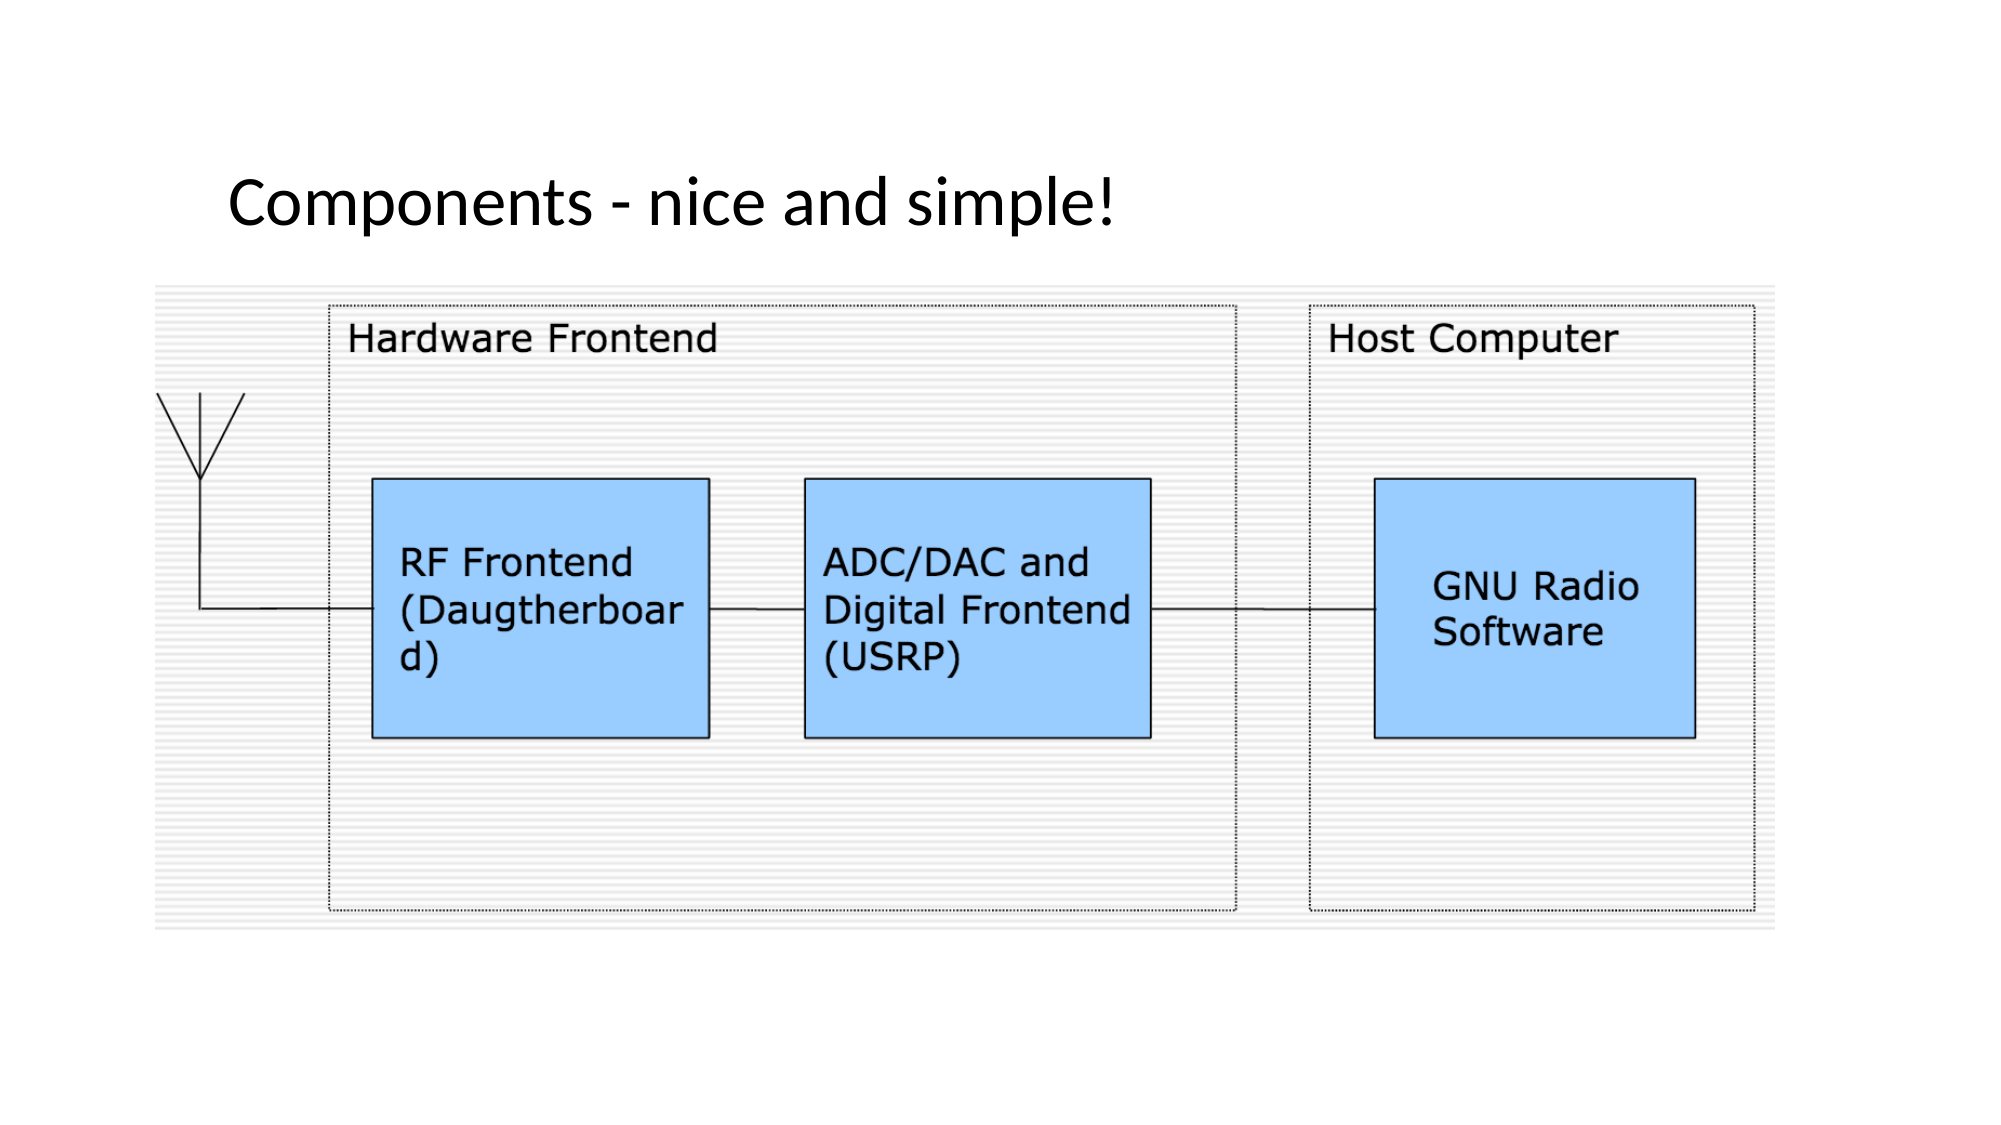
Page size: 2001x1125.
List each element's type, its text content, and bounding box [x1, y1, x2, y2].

text_box Components - nice and simple! [213, 147, 1775, 248]
picture [155, 285, 1775, 930]
